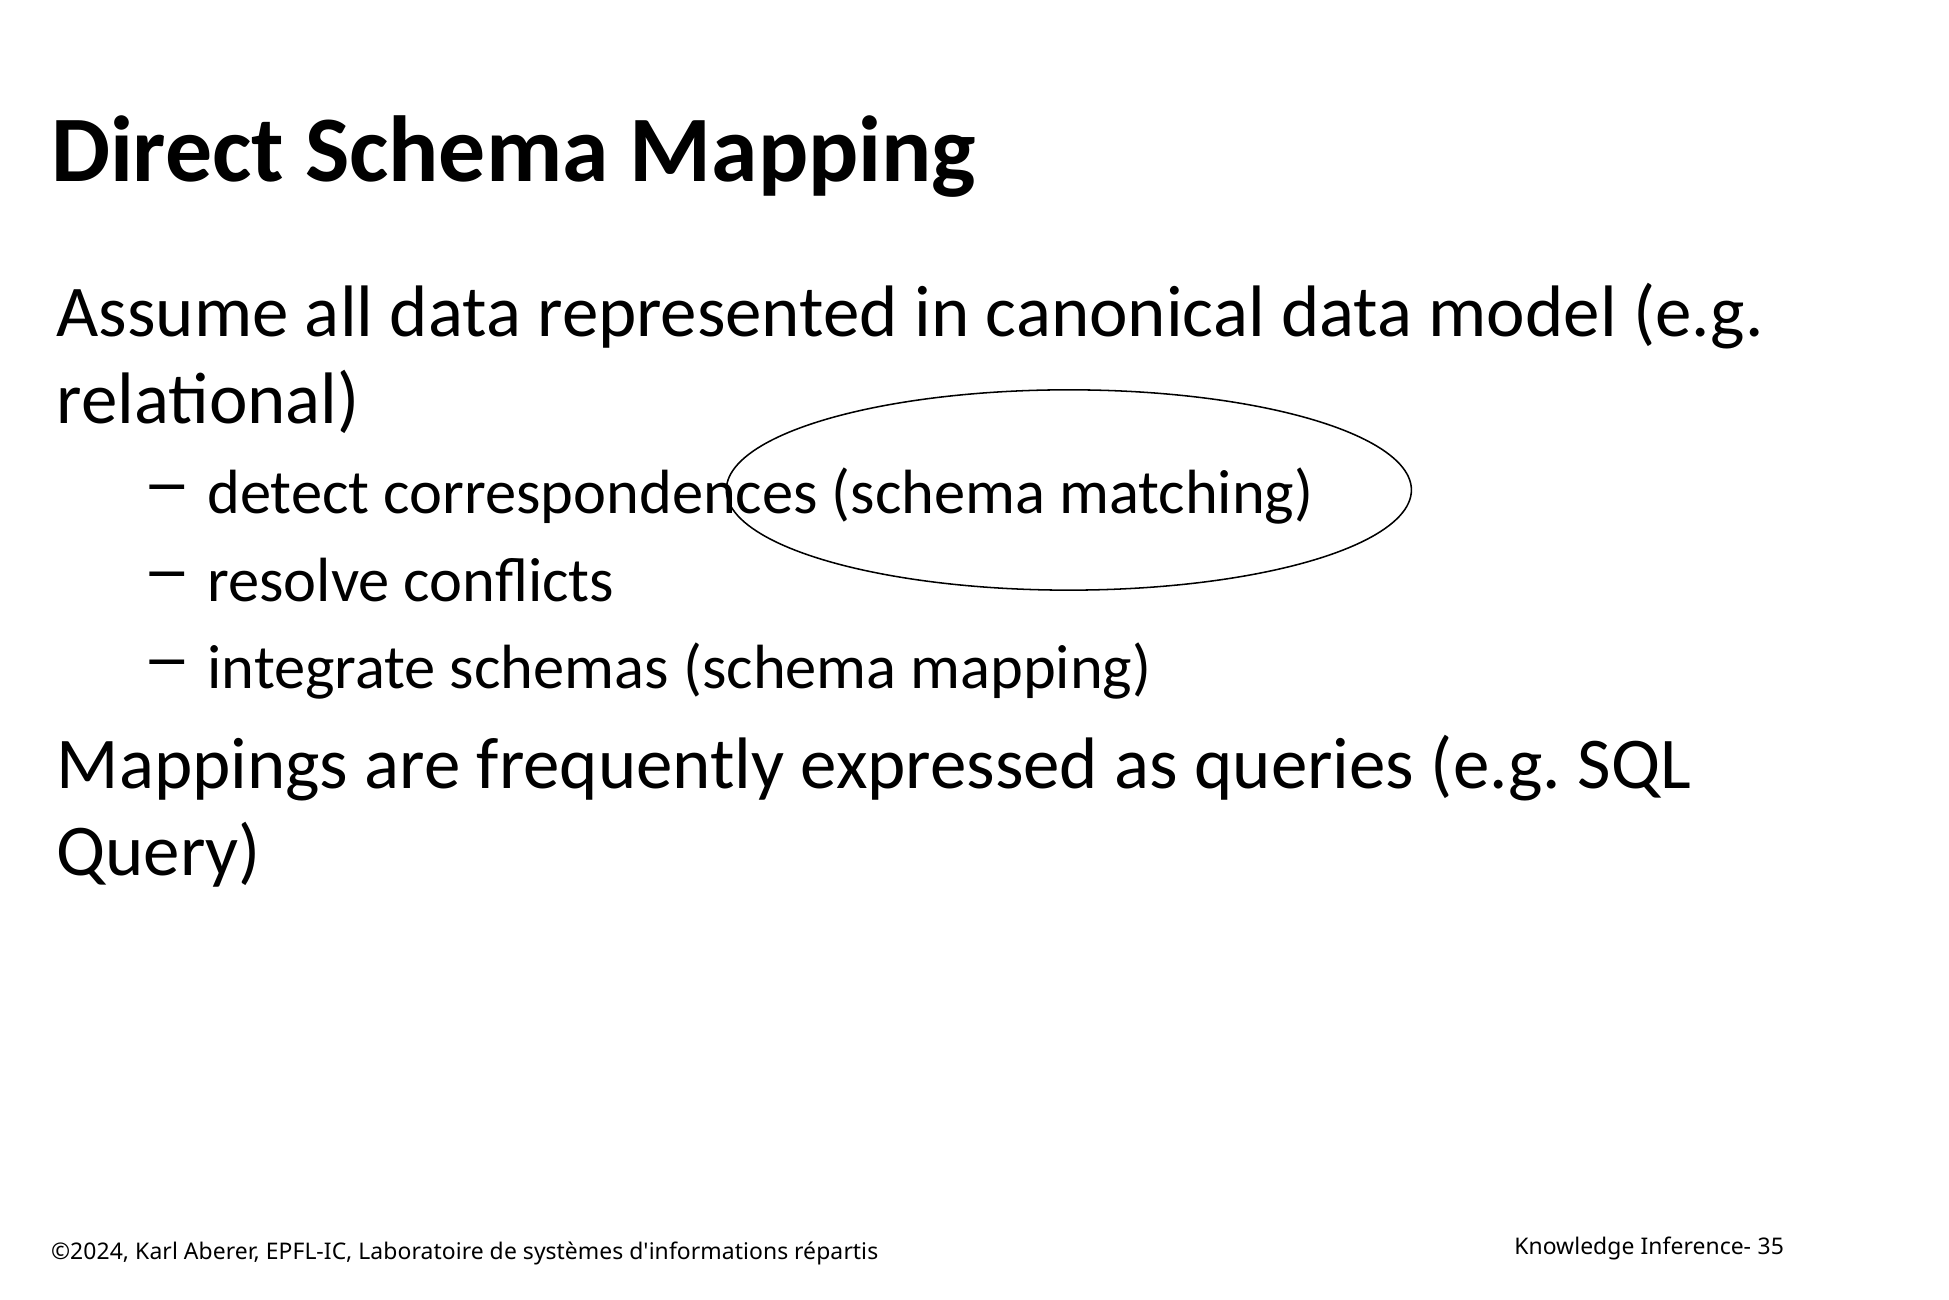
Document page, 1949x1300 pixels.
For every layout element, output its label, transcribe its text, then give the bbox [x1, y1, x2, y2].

footer ©2024, Karl Aberer, EPFL-IC, Laboratoire de systèmes d'informations répartis [32, 1227, 1284, 1271]
text_box [726, 389, 1412, 591]
title Direct Schema Mapping [32, 57, 1803, 232]
list Assume all data represented in canonical data model (e.g. relational) detect correspondences (schema matching) resolve conflicts integrate schemas (schema mapping) Mappings are frequently expressed as queries (e.g. SQL Query) [37, 253, 1809, 610]
